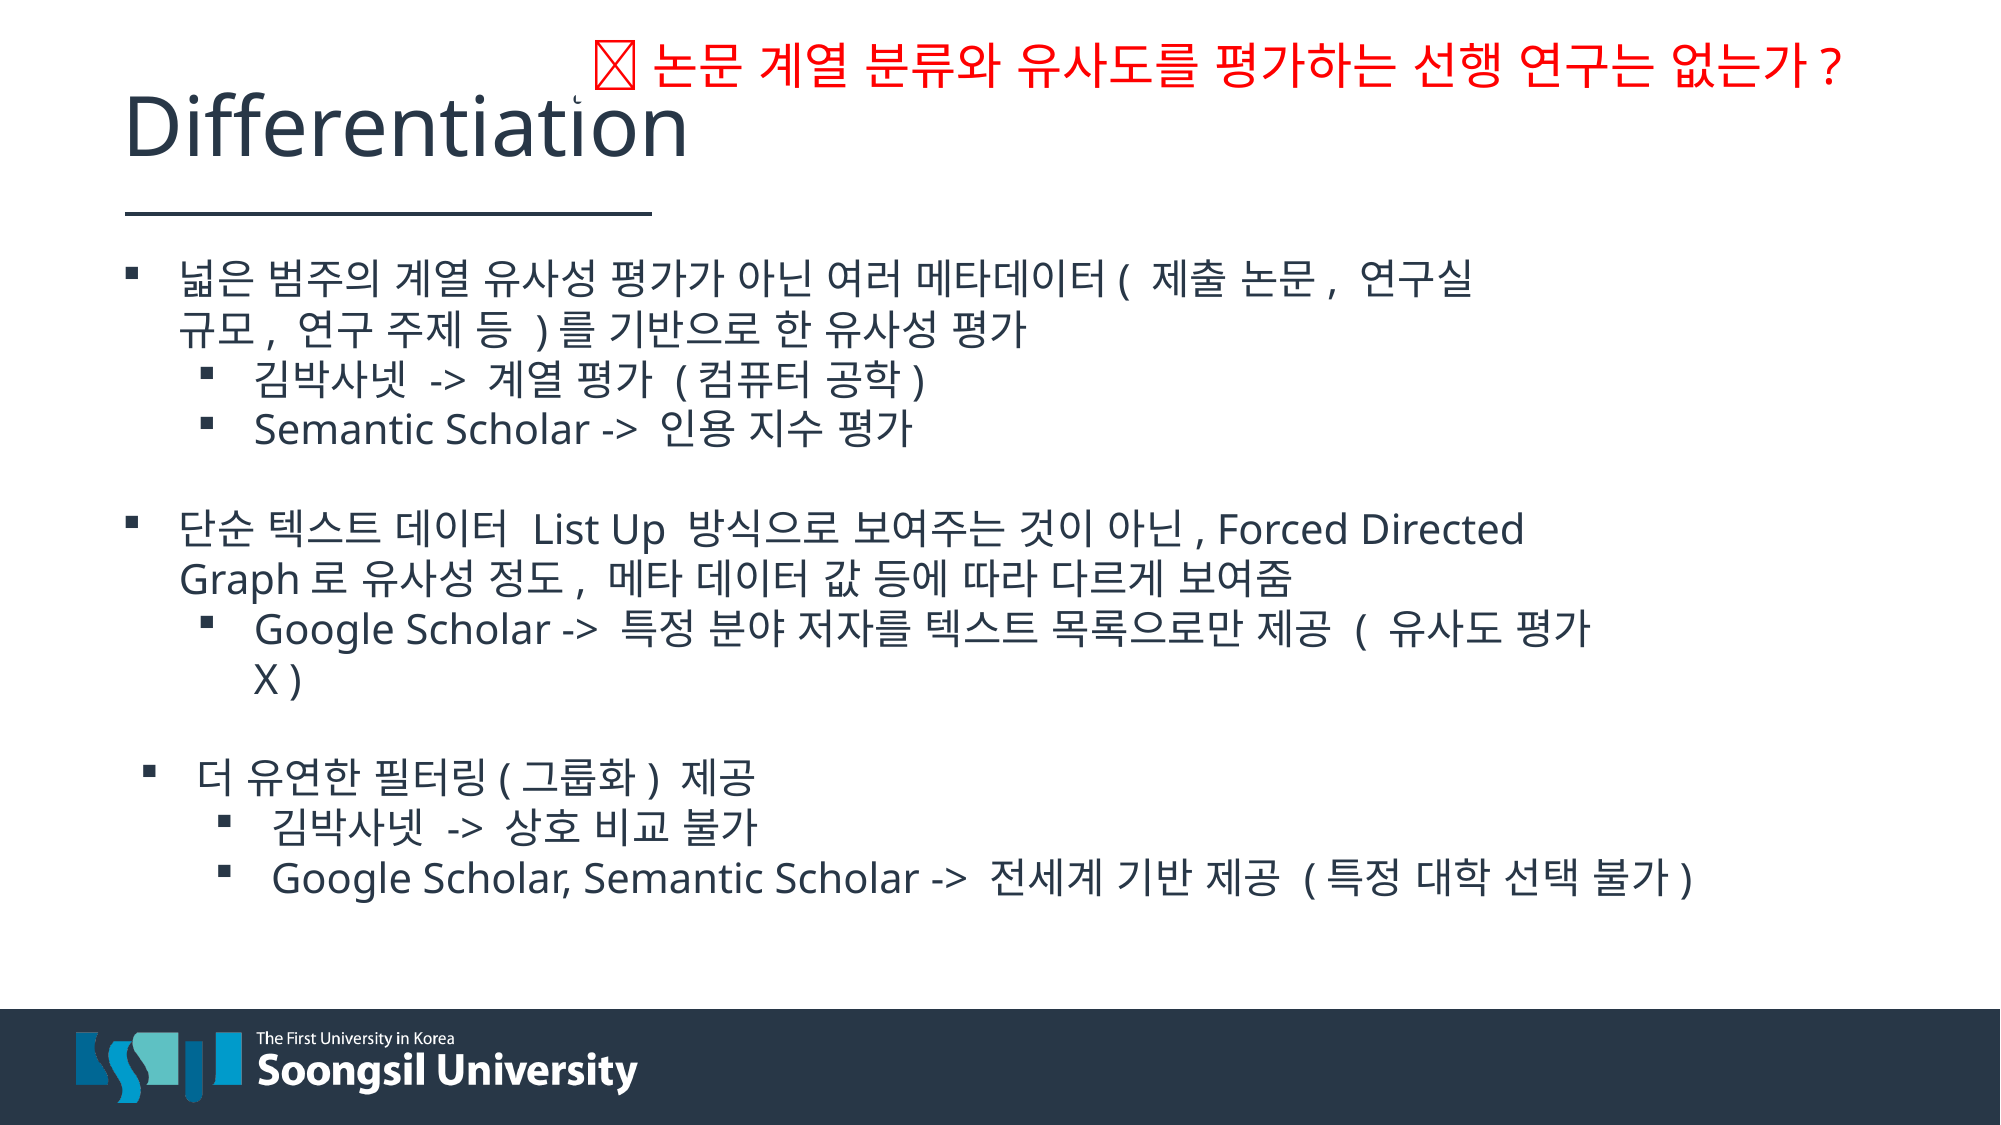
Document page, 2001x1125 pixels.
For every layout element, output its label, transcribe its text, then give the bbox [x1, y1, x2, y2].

picture [76, 1031, 638, 1103]
text_box 단순 텍스트 데이터 List Up 방식으로 보여주는 것이 아닌, Forced Directed Graph로 유사성 정도, 메타 데이터 값 등에 따라 다르게 보여줌 Google Scholar -> 특정 분야 저자를 텍스트 목록으로만 제공 ( 유사도 평가 X ) [107, 495, 1621, 710]
text_box 더 유연한 필터링(그룹화) 제공 김박사넷 -> 상호 비교 불가 Google Scholar, Semantic Scholar -> 전세계 기반 제공 (특정 대학 선택 불가) [125, 744, 1718, 910]
text_box 논문 계열 분류와 유사도를 평가하는 선행 연구는 없는가? [575, 26, 1858, 102]
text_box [107, 64, 1540, 214]
text_box 넓은 범주의 계열 유사성 평가가 아닌 여러 메타데이터( 제출 논문, 연구실 규모, 연구 주제 등 )를 기반으로 한 유사성 평가 김박사넷 -> 계열 평가 (컴퓨터 공학) Semantic Scholar -> 인용 지수 평가 [107, 245, 1539, 461]
text_box [0, 1008, 2000, 1125]
